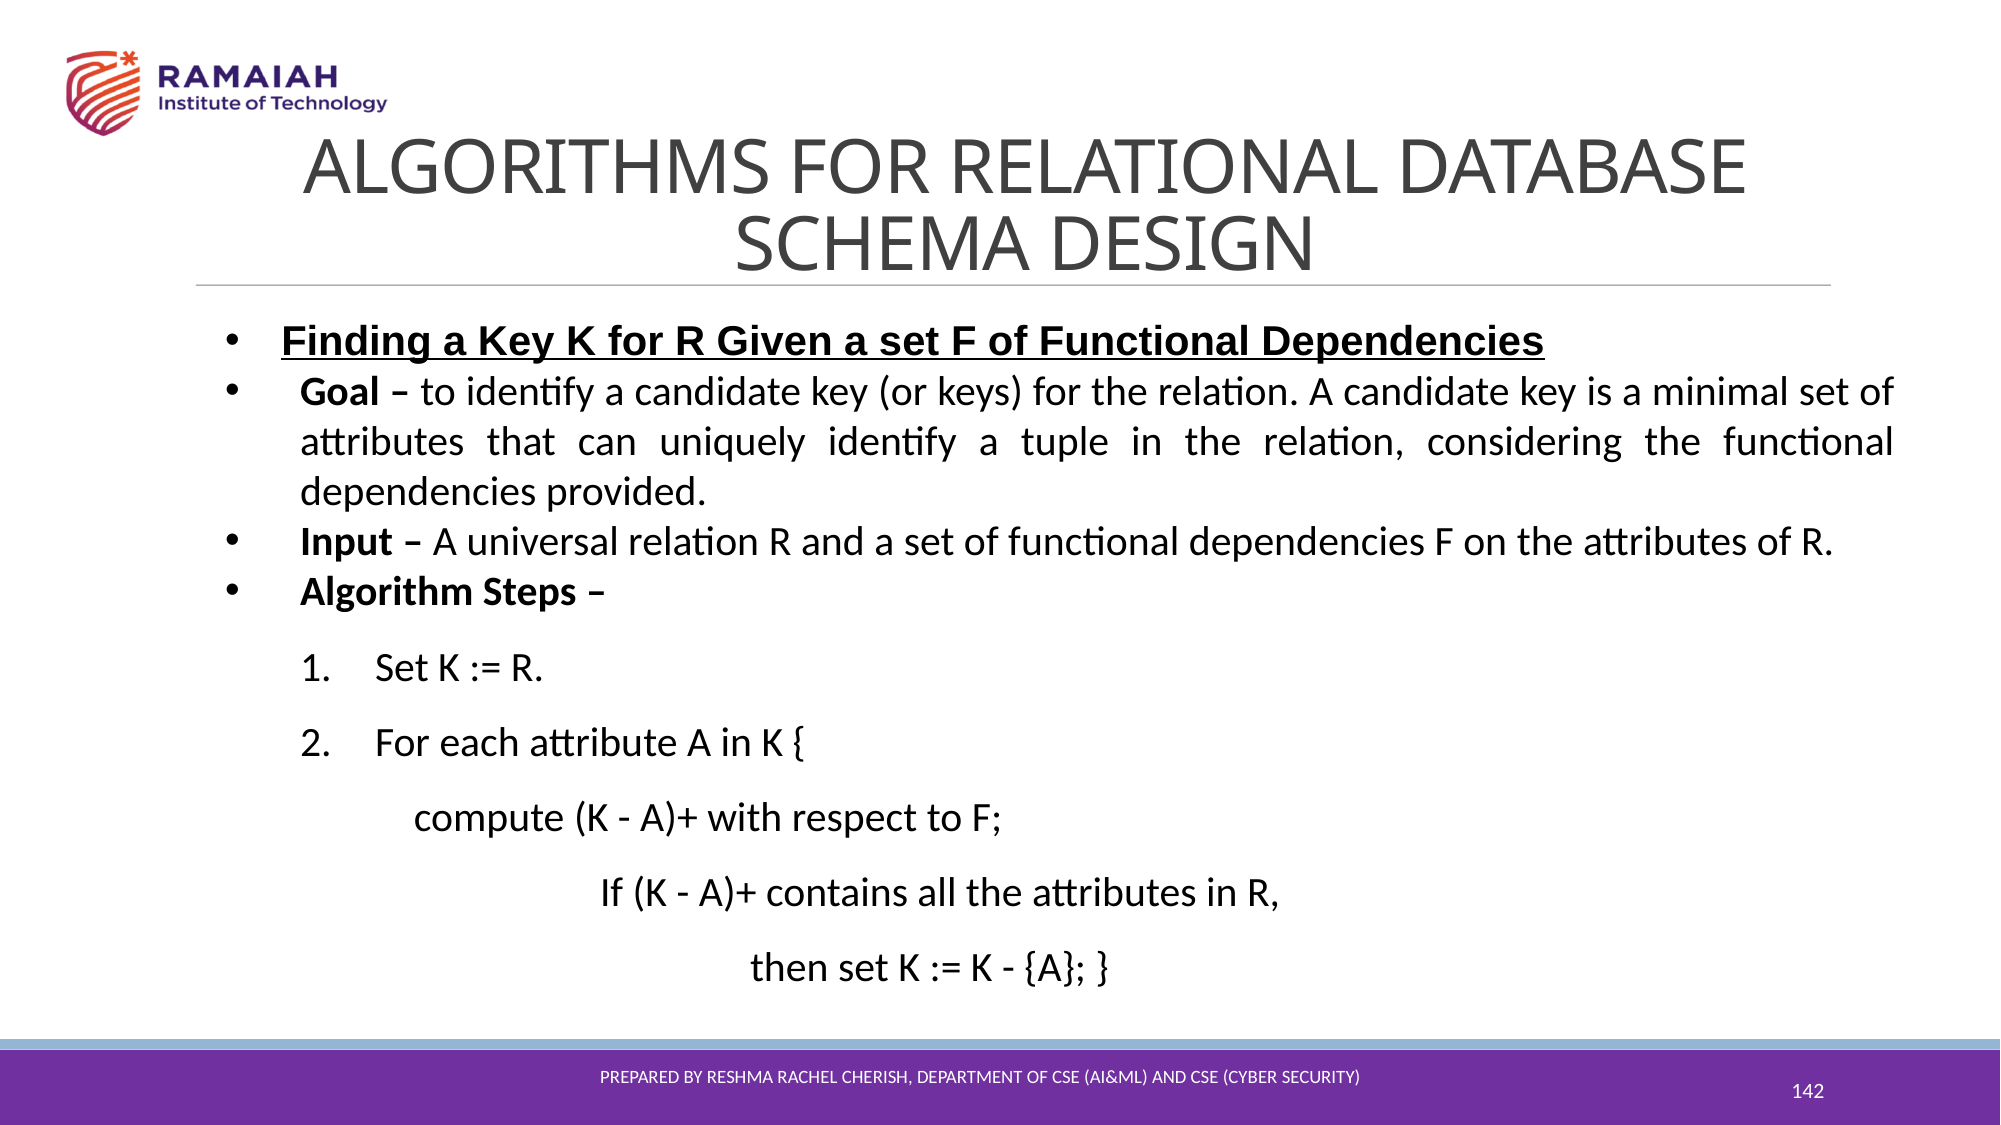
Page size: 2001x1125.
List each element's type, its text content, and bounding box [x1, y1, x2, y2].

text_box 142 [1624, 1059, 1840, 1120]
picture [28, 5, 429, 166]
text_box Finding a Key K for R Given a set F of Functional Dependencies Goal – to identify a candidate key (or keys) for the relation. A candidate key is a minimal set of attributes that can uniquely identify a tuple in the relation, considering the functional dependencies provided. Input – A universal relation R and a set of functional dependencies F on the attributes of R. Algorithm Steps – Set K := R. For each attribute A in K { compute (K - A)+ with respect to F; If (K - A)+ contains all the attributes in R, then set K := K - {A}; } [0, 306, 1896, 1019]
text_box ALGORITHMS FOR RELATIONAL DATABASE SCHEMA DESIGN [201, 133, 1852, 293]
text_box Prepared By reshma Rachel cherish, Department of CSE (ai&ml) and CSE (Cyber security) [584, 1068, 1376, 1125]
